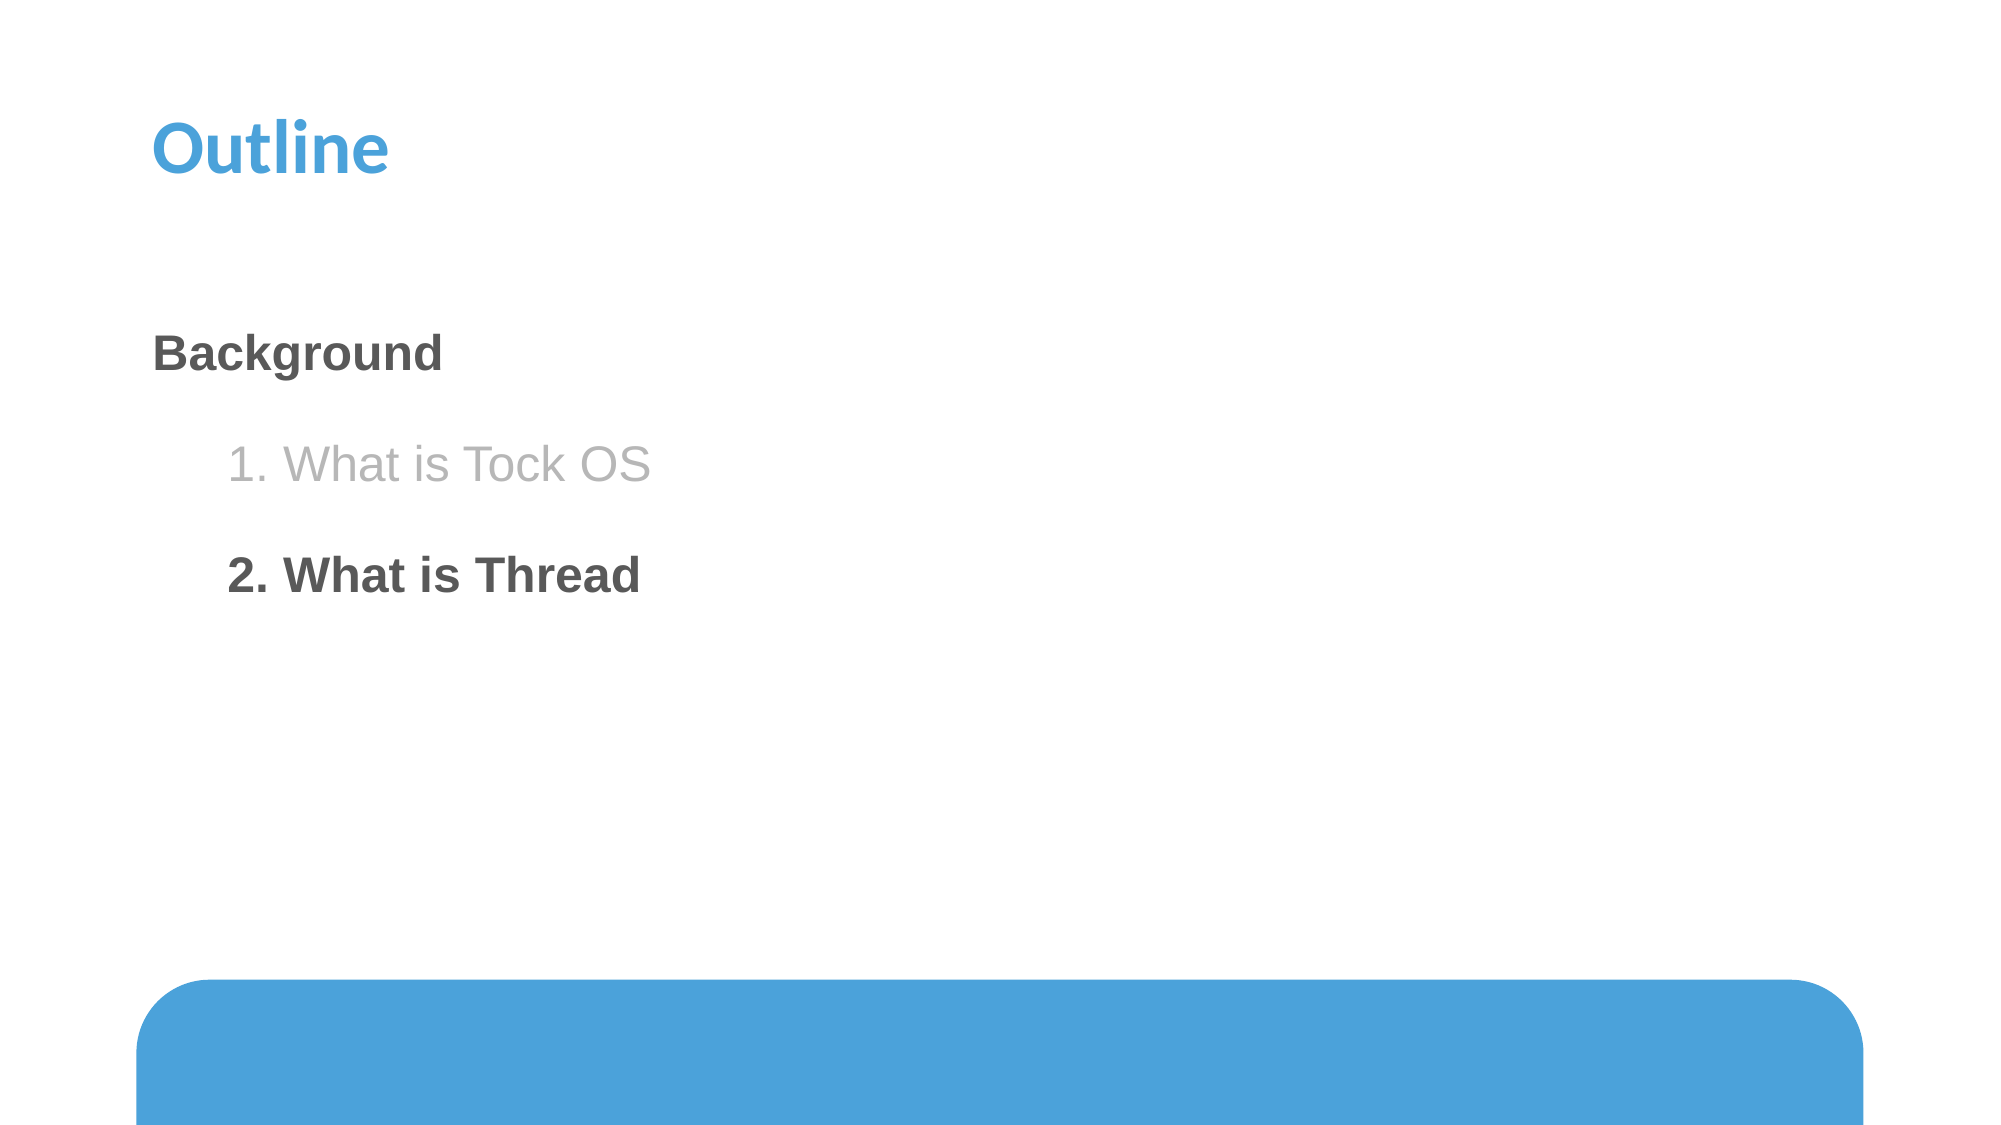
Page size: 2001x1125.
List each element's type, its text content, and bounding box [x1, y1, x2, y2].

title Outline [137, 59, 1863, 238]
list Background 1. What is Tock OS 2. What is Thread [137, 282, 1863, 859]
